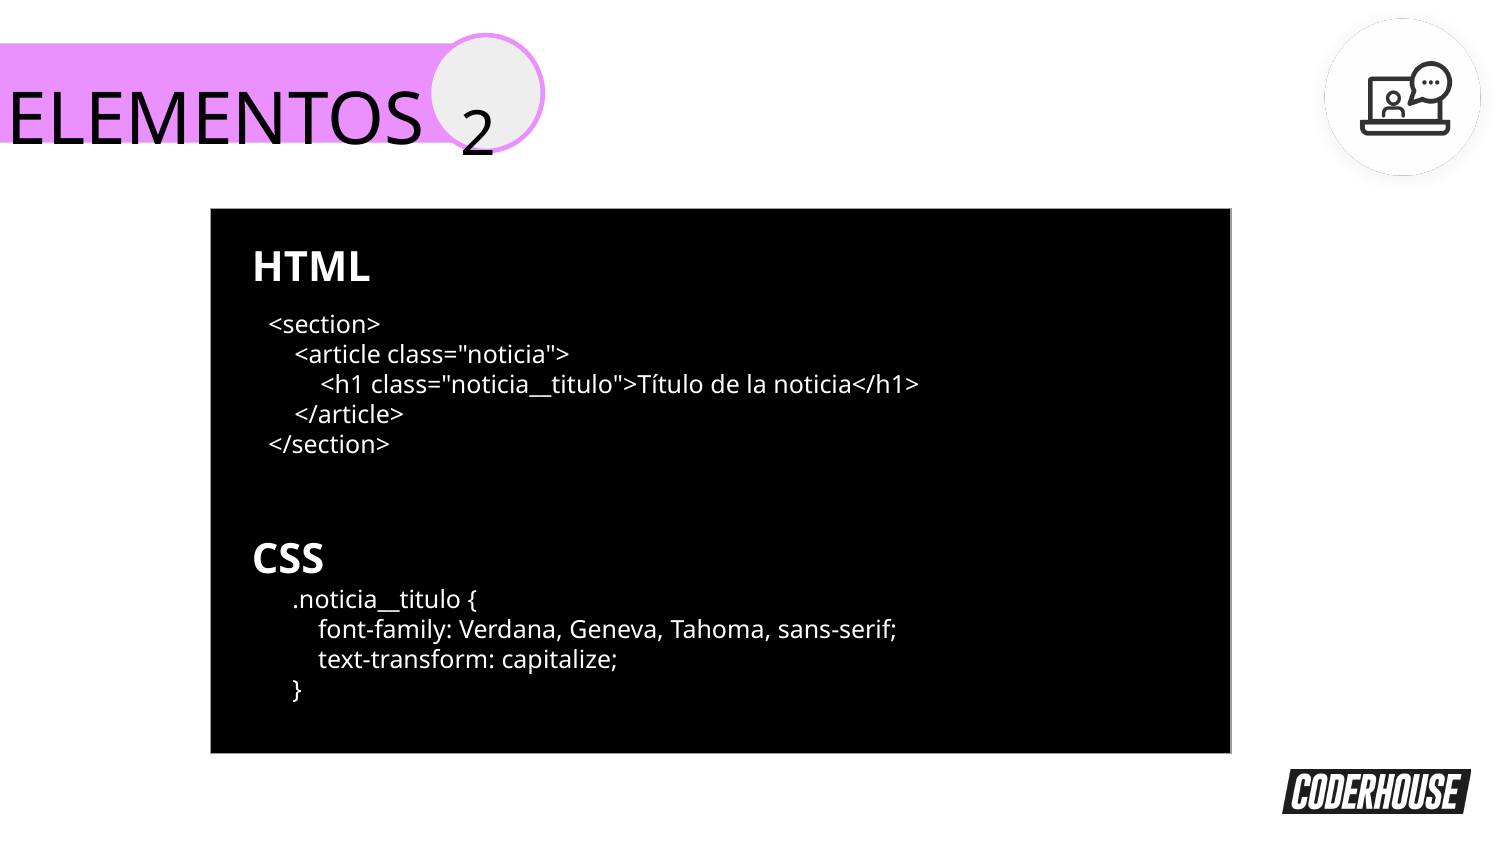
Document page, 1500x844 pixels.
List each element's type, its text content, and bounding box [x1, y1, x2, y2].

text_box 2 [428, 35, 543, 152]
table_header [211, 209, 1230, 753]
picture [1305, 0, 1500, 195]
text_box ELEMENTOS [0, 43, 455, 143]
text_box <section> <article class="noticia"> <h1 class="noticia__titulo">Título de la noticia</h1> </article> </section> [253, 294, 1279, 474]
text_box HTML [236, 217, 729, 335]
text_box CSS [236, 475, 729, 556]
text_box .noticia__titulo { font-family: Verdana, Geneva, Tahoma, sans-serif; text-transform: capitalize; } [277, 568, 1303, 719]
picture [1281, 769, 1471, 814]
